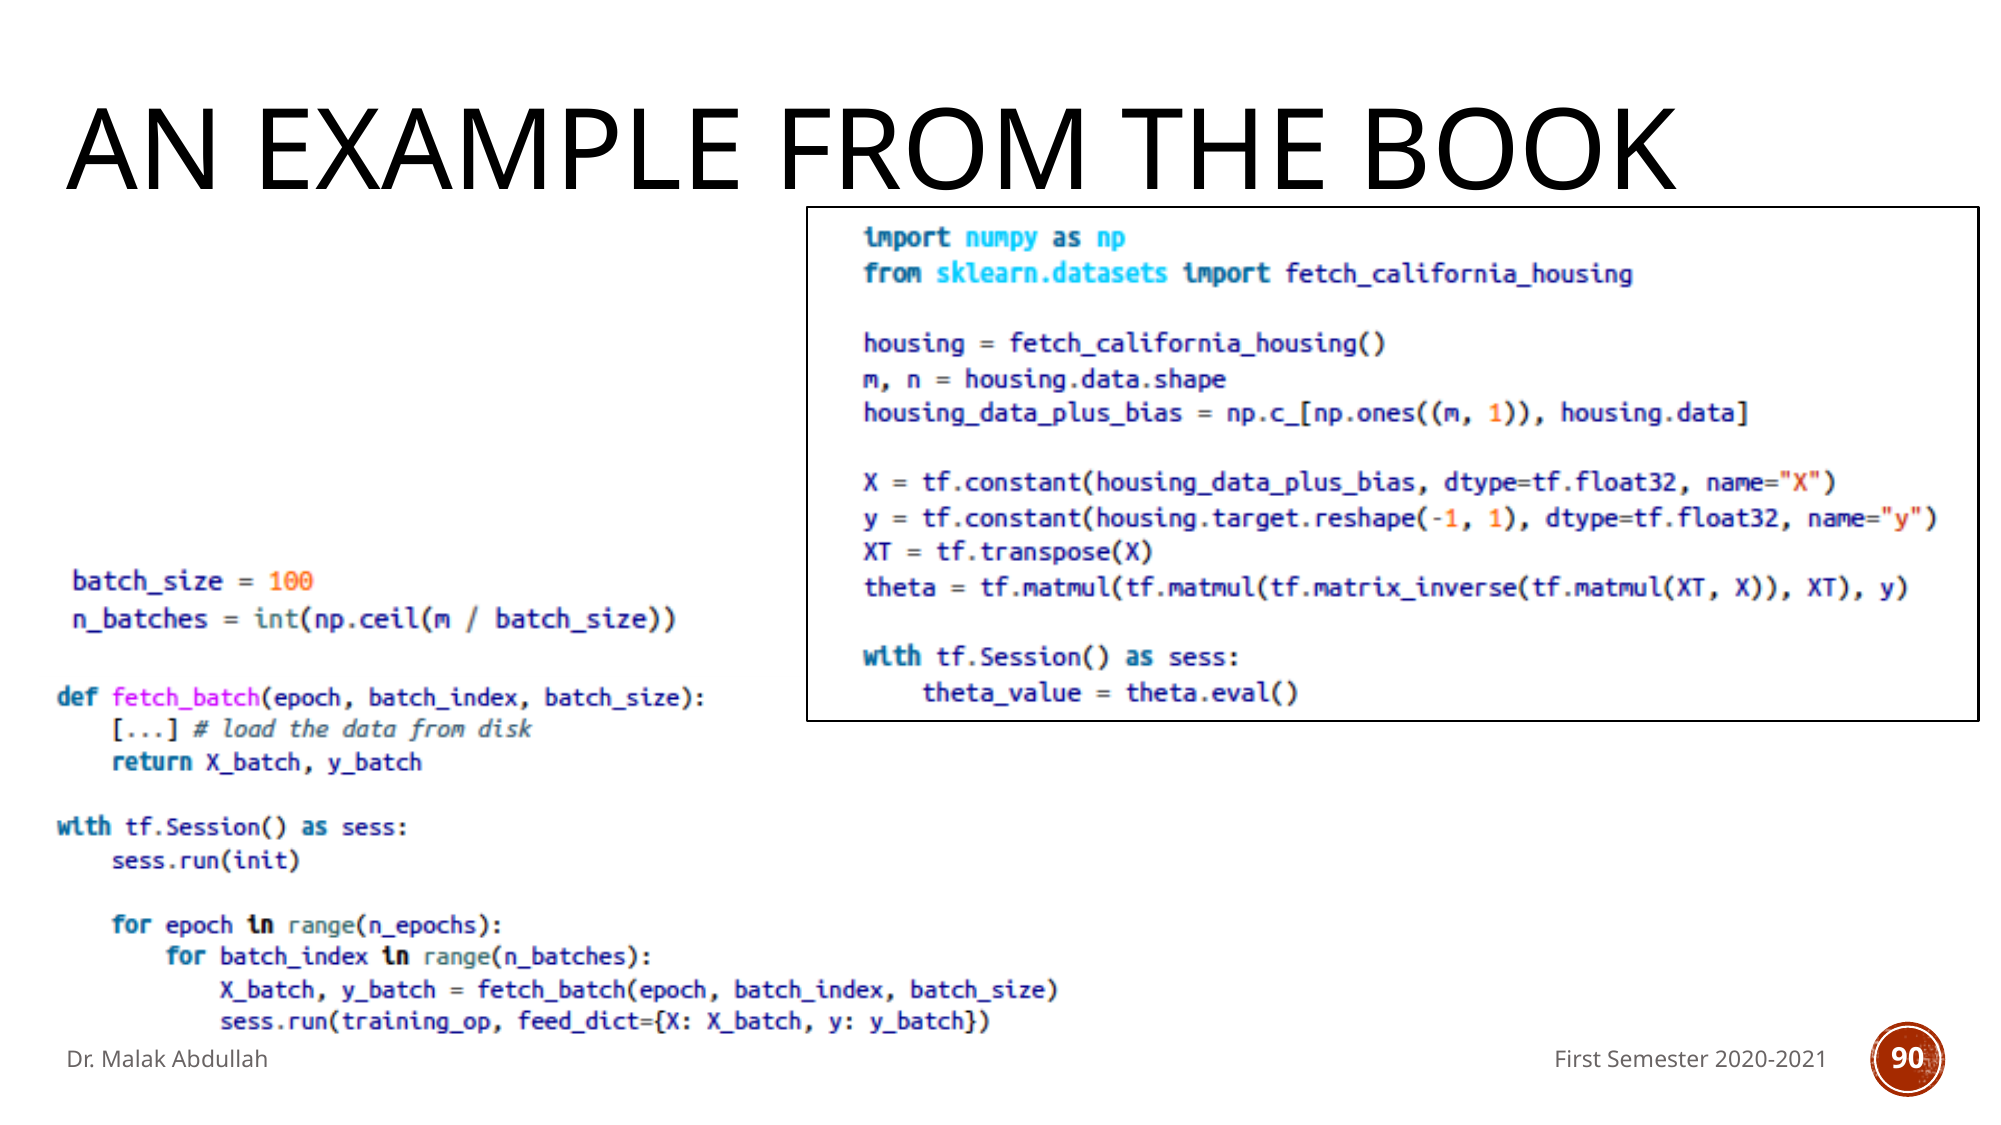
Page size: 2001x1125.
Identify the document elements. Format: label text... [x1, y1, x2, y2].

slide_number First Semester 2020-2021 [1306, 1028, 1844, 1089]
picture [39, 675, 1074, 1059]
footer Dr. Malak Abdullah [51, 1028, 1217, 1089]
slide_number 90 [1855, 1028, 1961, 1089]
title An example from the book [51, 49, 1920, 258]
picture [54, 553, 699, 650]
picture [808, 208, 1977, 720]
